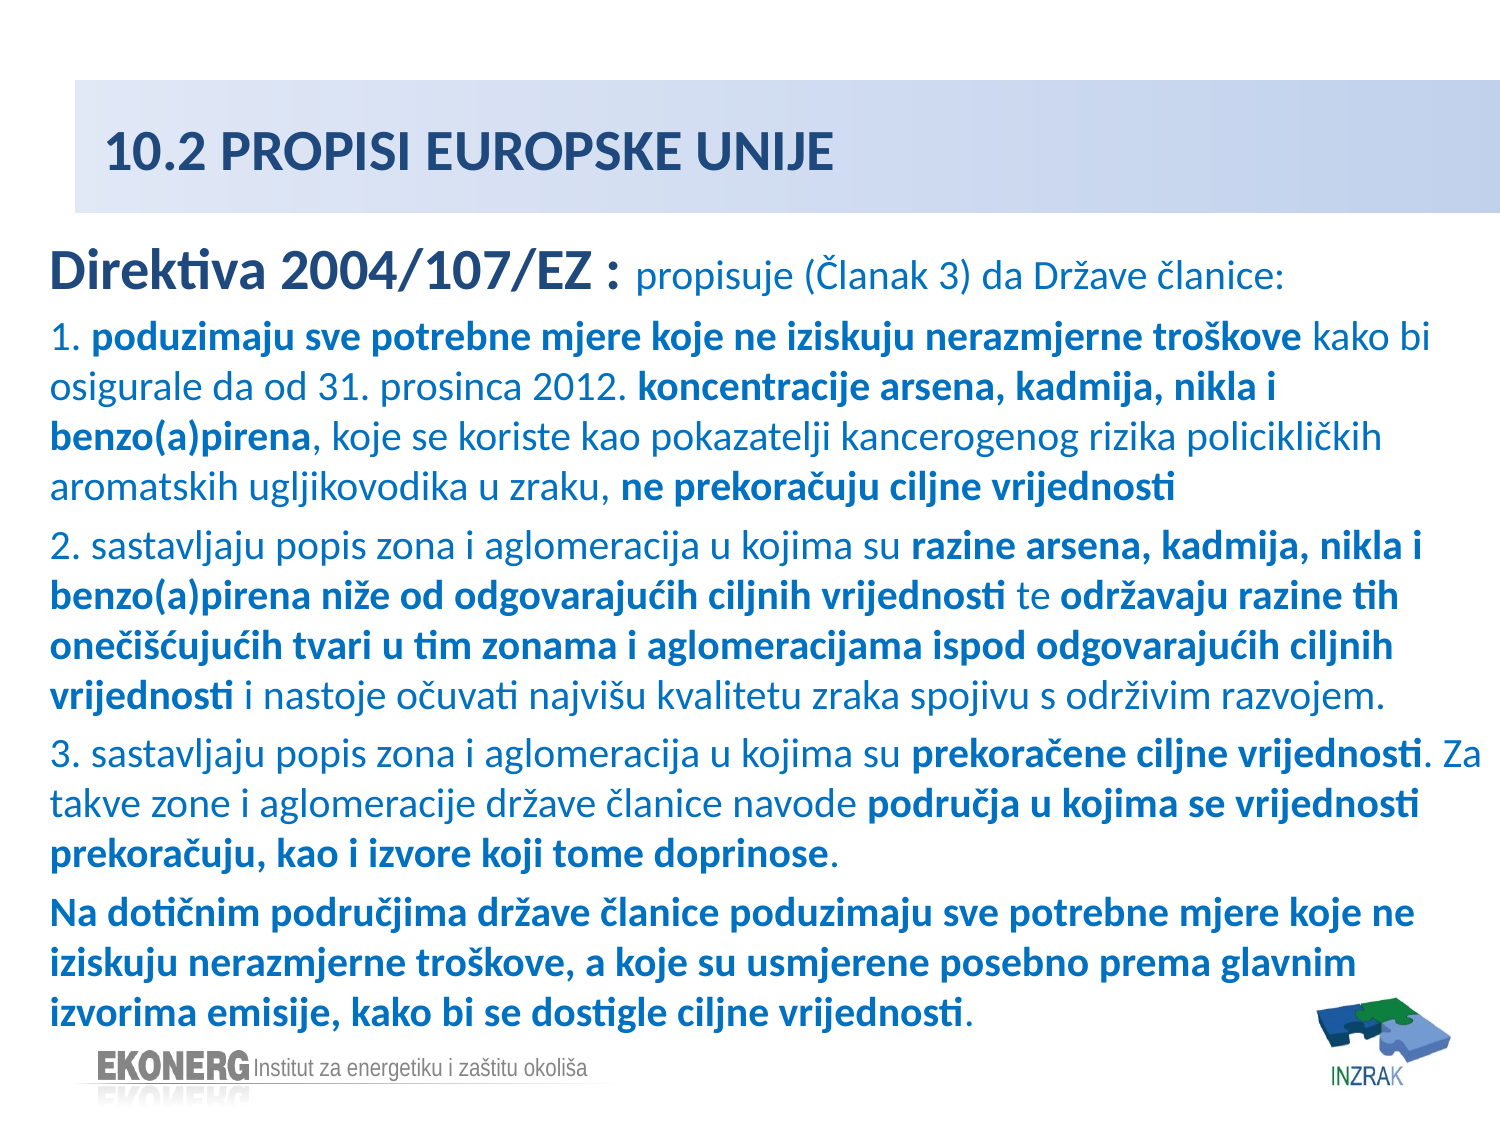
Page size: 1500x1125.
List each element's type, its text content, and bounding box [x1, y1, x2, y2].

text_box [61, 1038, 636, 1112]
title 10.2 PROPISI EUROPSKE UNIJE [75, 80, 1500, 213]
picture [1315, 996, 1451, 1093]
text_box Direktiva 2004/107/EZ : propisuje (Članak 3) da Države članice: 1. poduzimaju sve potrebne mjere koje ne iziskuju nerazmjerne troškove kako bi osigurale da od 31. prosinca 2012. koncentracije arsena, kadmija, nikla i benzo(a)pirena, koje se koriste kao pokazatelji kancerogenog rizika policikličkih aromatskih ugljikovodika u zraku, ne prekoračuju ciljne vrijednosti 2. sastavljaju popis zona i aglomeracija u kojima su razine arsena, kadmija, nikla i benzo(a)pirena niže od odgovarajućih ciljnih vrijednosti te održavaju razine tih onečišćujućih tvari u tim zonama i aglomeracijama ispod odgovarajućih ciljnih vrijednosti i nastoje očuvati najvišu kvalitetu zraka spojivu s održivim razvojem. 3. sastavljaju popis zona i aglomeracija u kojima su prekoračene ciljne vrijednosti. Za takve zone i aglomeracije države članice navode područja u kojima se vrijednosti prekoračuju, kao i izvore koji tome doprinose. Na dotičnim područjima države članice poduzimaju sve potrebne mjere koje ne iziskuju nerazmjerne troškove, a koje su usmjerene posebno prema glavnim izvorima emisije, kako bi se dostigle ciljne vrijednosti. [34, 223, 1500, 1042]
